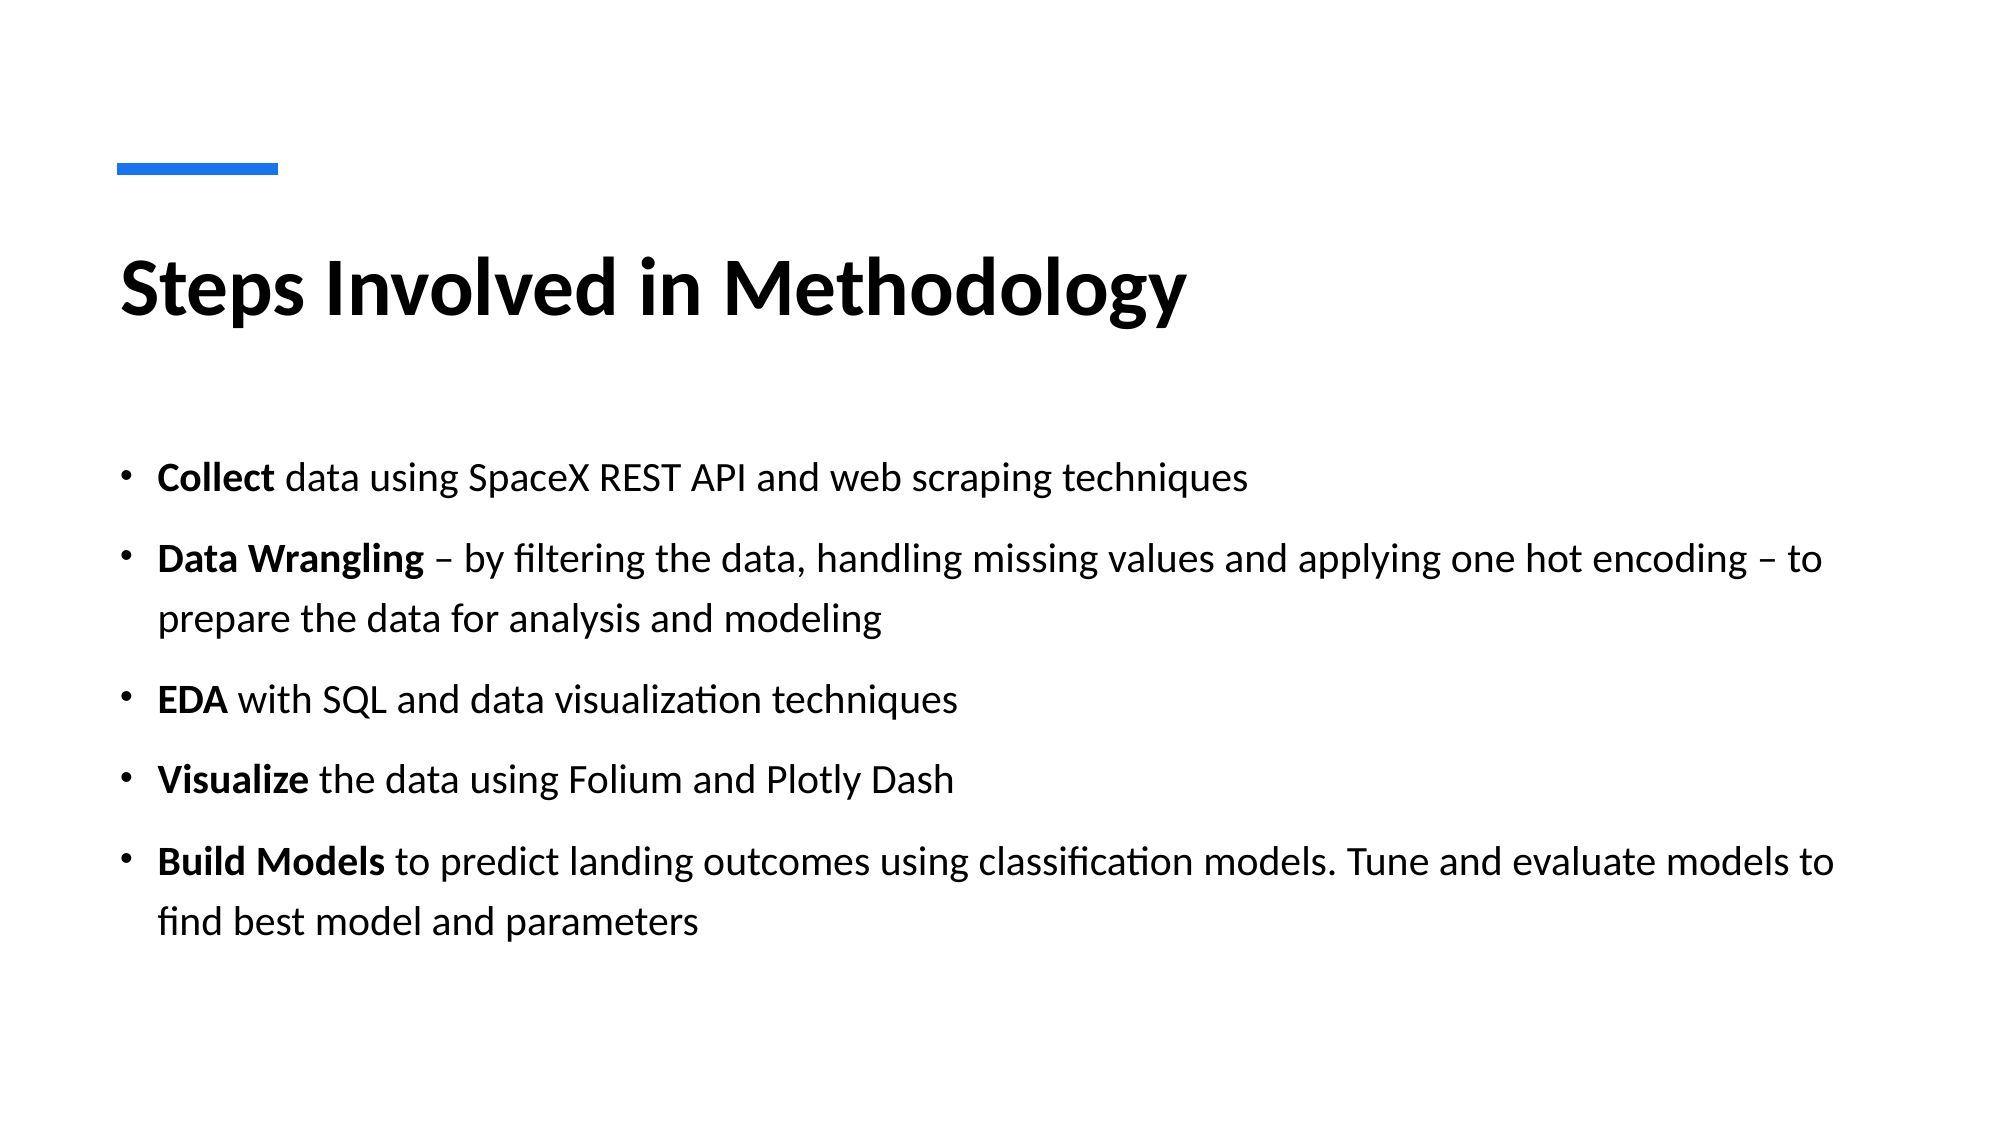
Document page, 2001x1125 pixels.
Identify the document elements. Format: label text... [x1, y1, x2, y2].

title Steps Involved in Methodology [105, 224, 1892, 405]
list Collect data using SpaceX REST API and web scraping techniques Data Wrangling – by filtering the data, handling missing values and applying one hot encoding – to prepare the data for analysis and modeling EDA with SQL and data visualization techniques Visualize the data using Folium and Plotly Dash Build Models to predict landing outcomes using classification models. Tune and evaluate models to find best model and parameters [105, 431, 1892, 1017]
